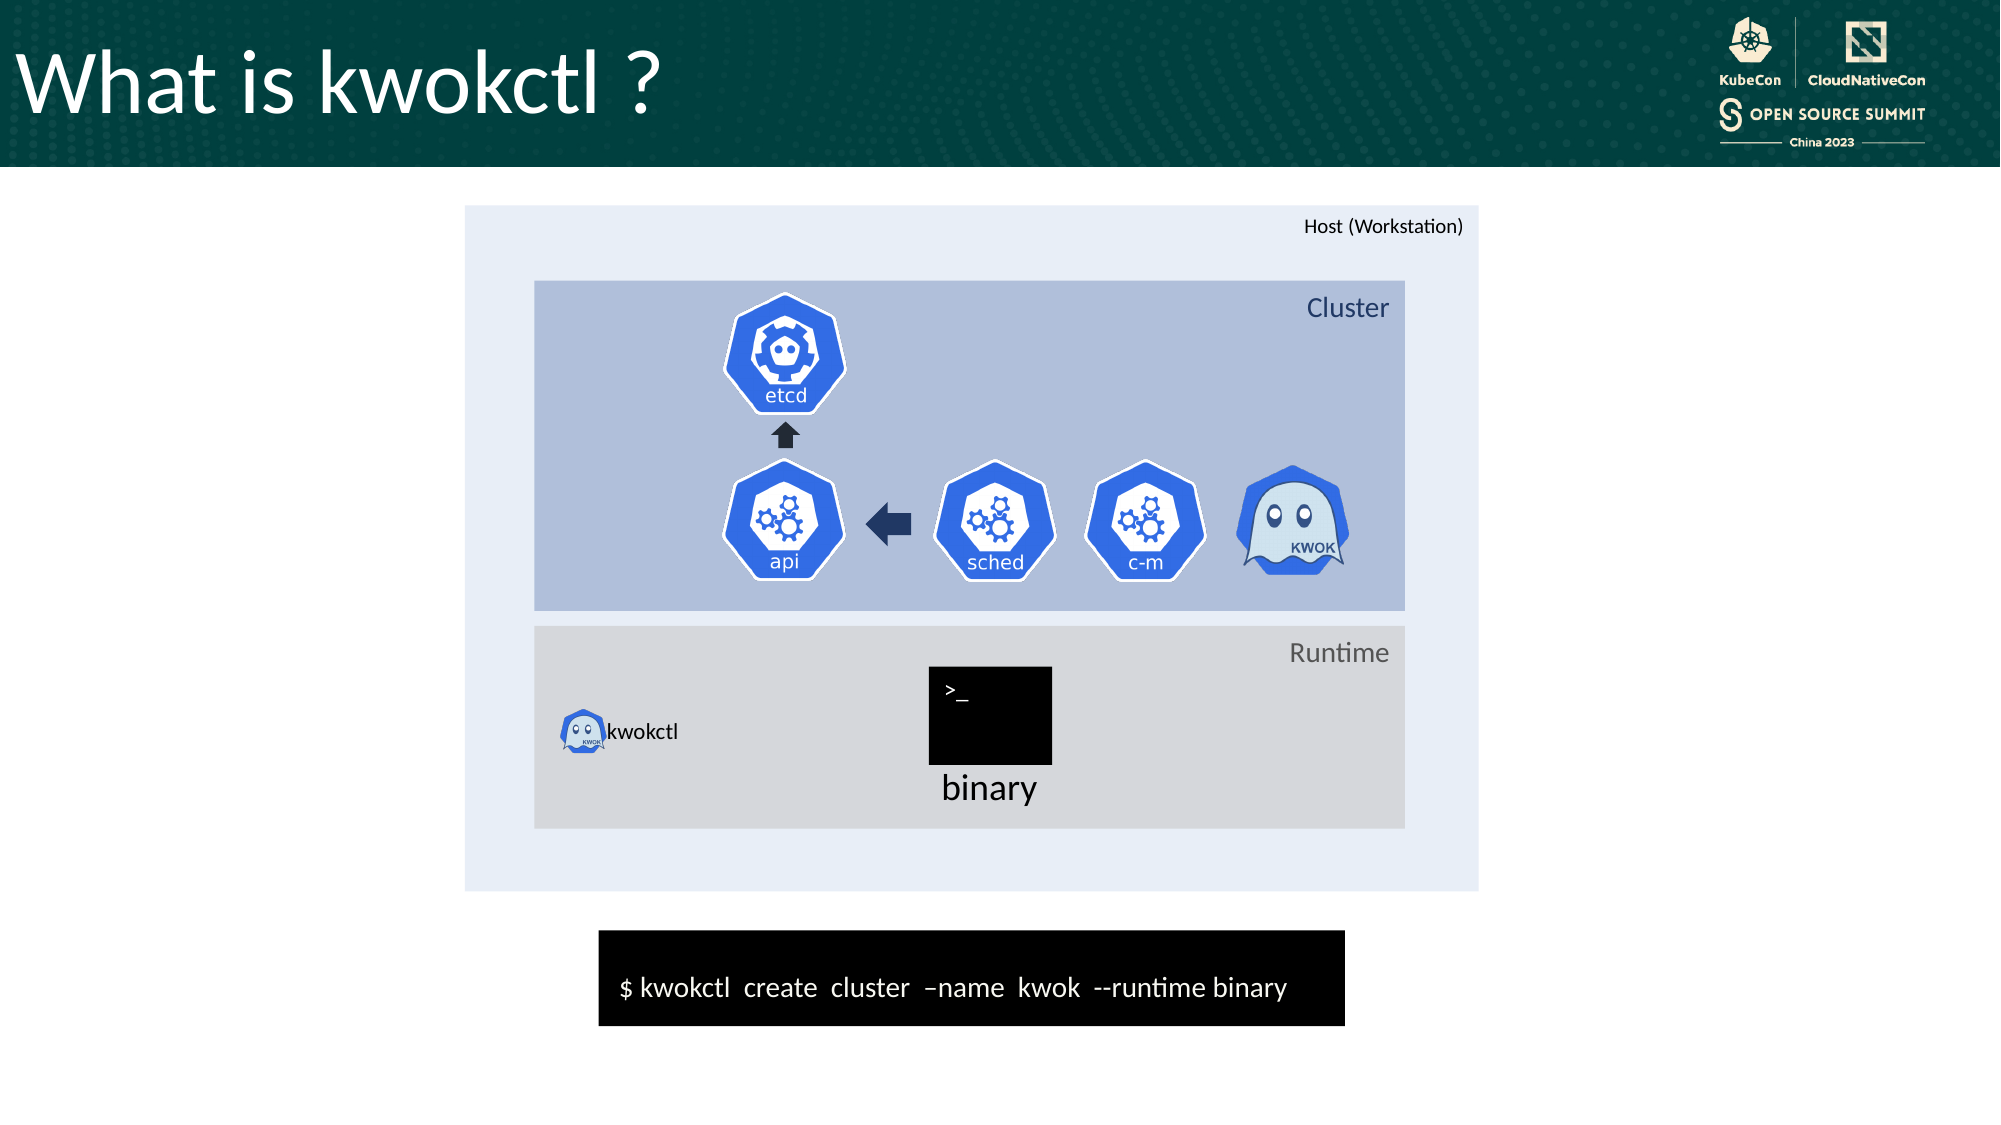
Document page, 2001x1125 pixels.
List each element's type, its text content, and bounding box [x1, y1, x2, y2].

picture [1231, 458, 1355, 582]
title What is kwokctl ? [0, 1, 1585, 167]
picture [0, 0, 2000, 167]
text_box Cluster [533, 280, 1406, 612]
picture [1084, 459, 1207, 582]
picture [723, 292, 847, 416]
text_box Runtime [533, 625, 1406, 830]
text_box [925, 666, 1054, 817]
picture [933, 459, 1057, 582]
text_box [558, 706, 687, 757]
picture [722, 458, 846, 581]
text_box [863, 499, 913, 549]
text_box Host (Workstation) [464, 204, 1480, 893]
text_box [768, 420, 803, 450]
text_box $ kwokctl create cluster –name kwok --runtime binary [598, 930, 1345, 1027]
